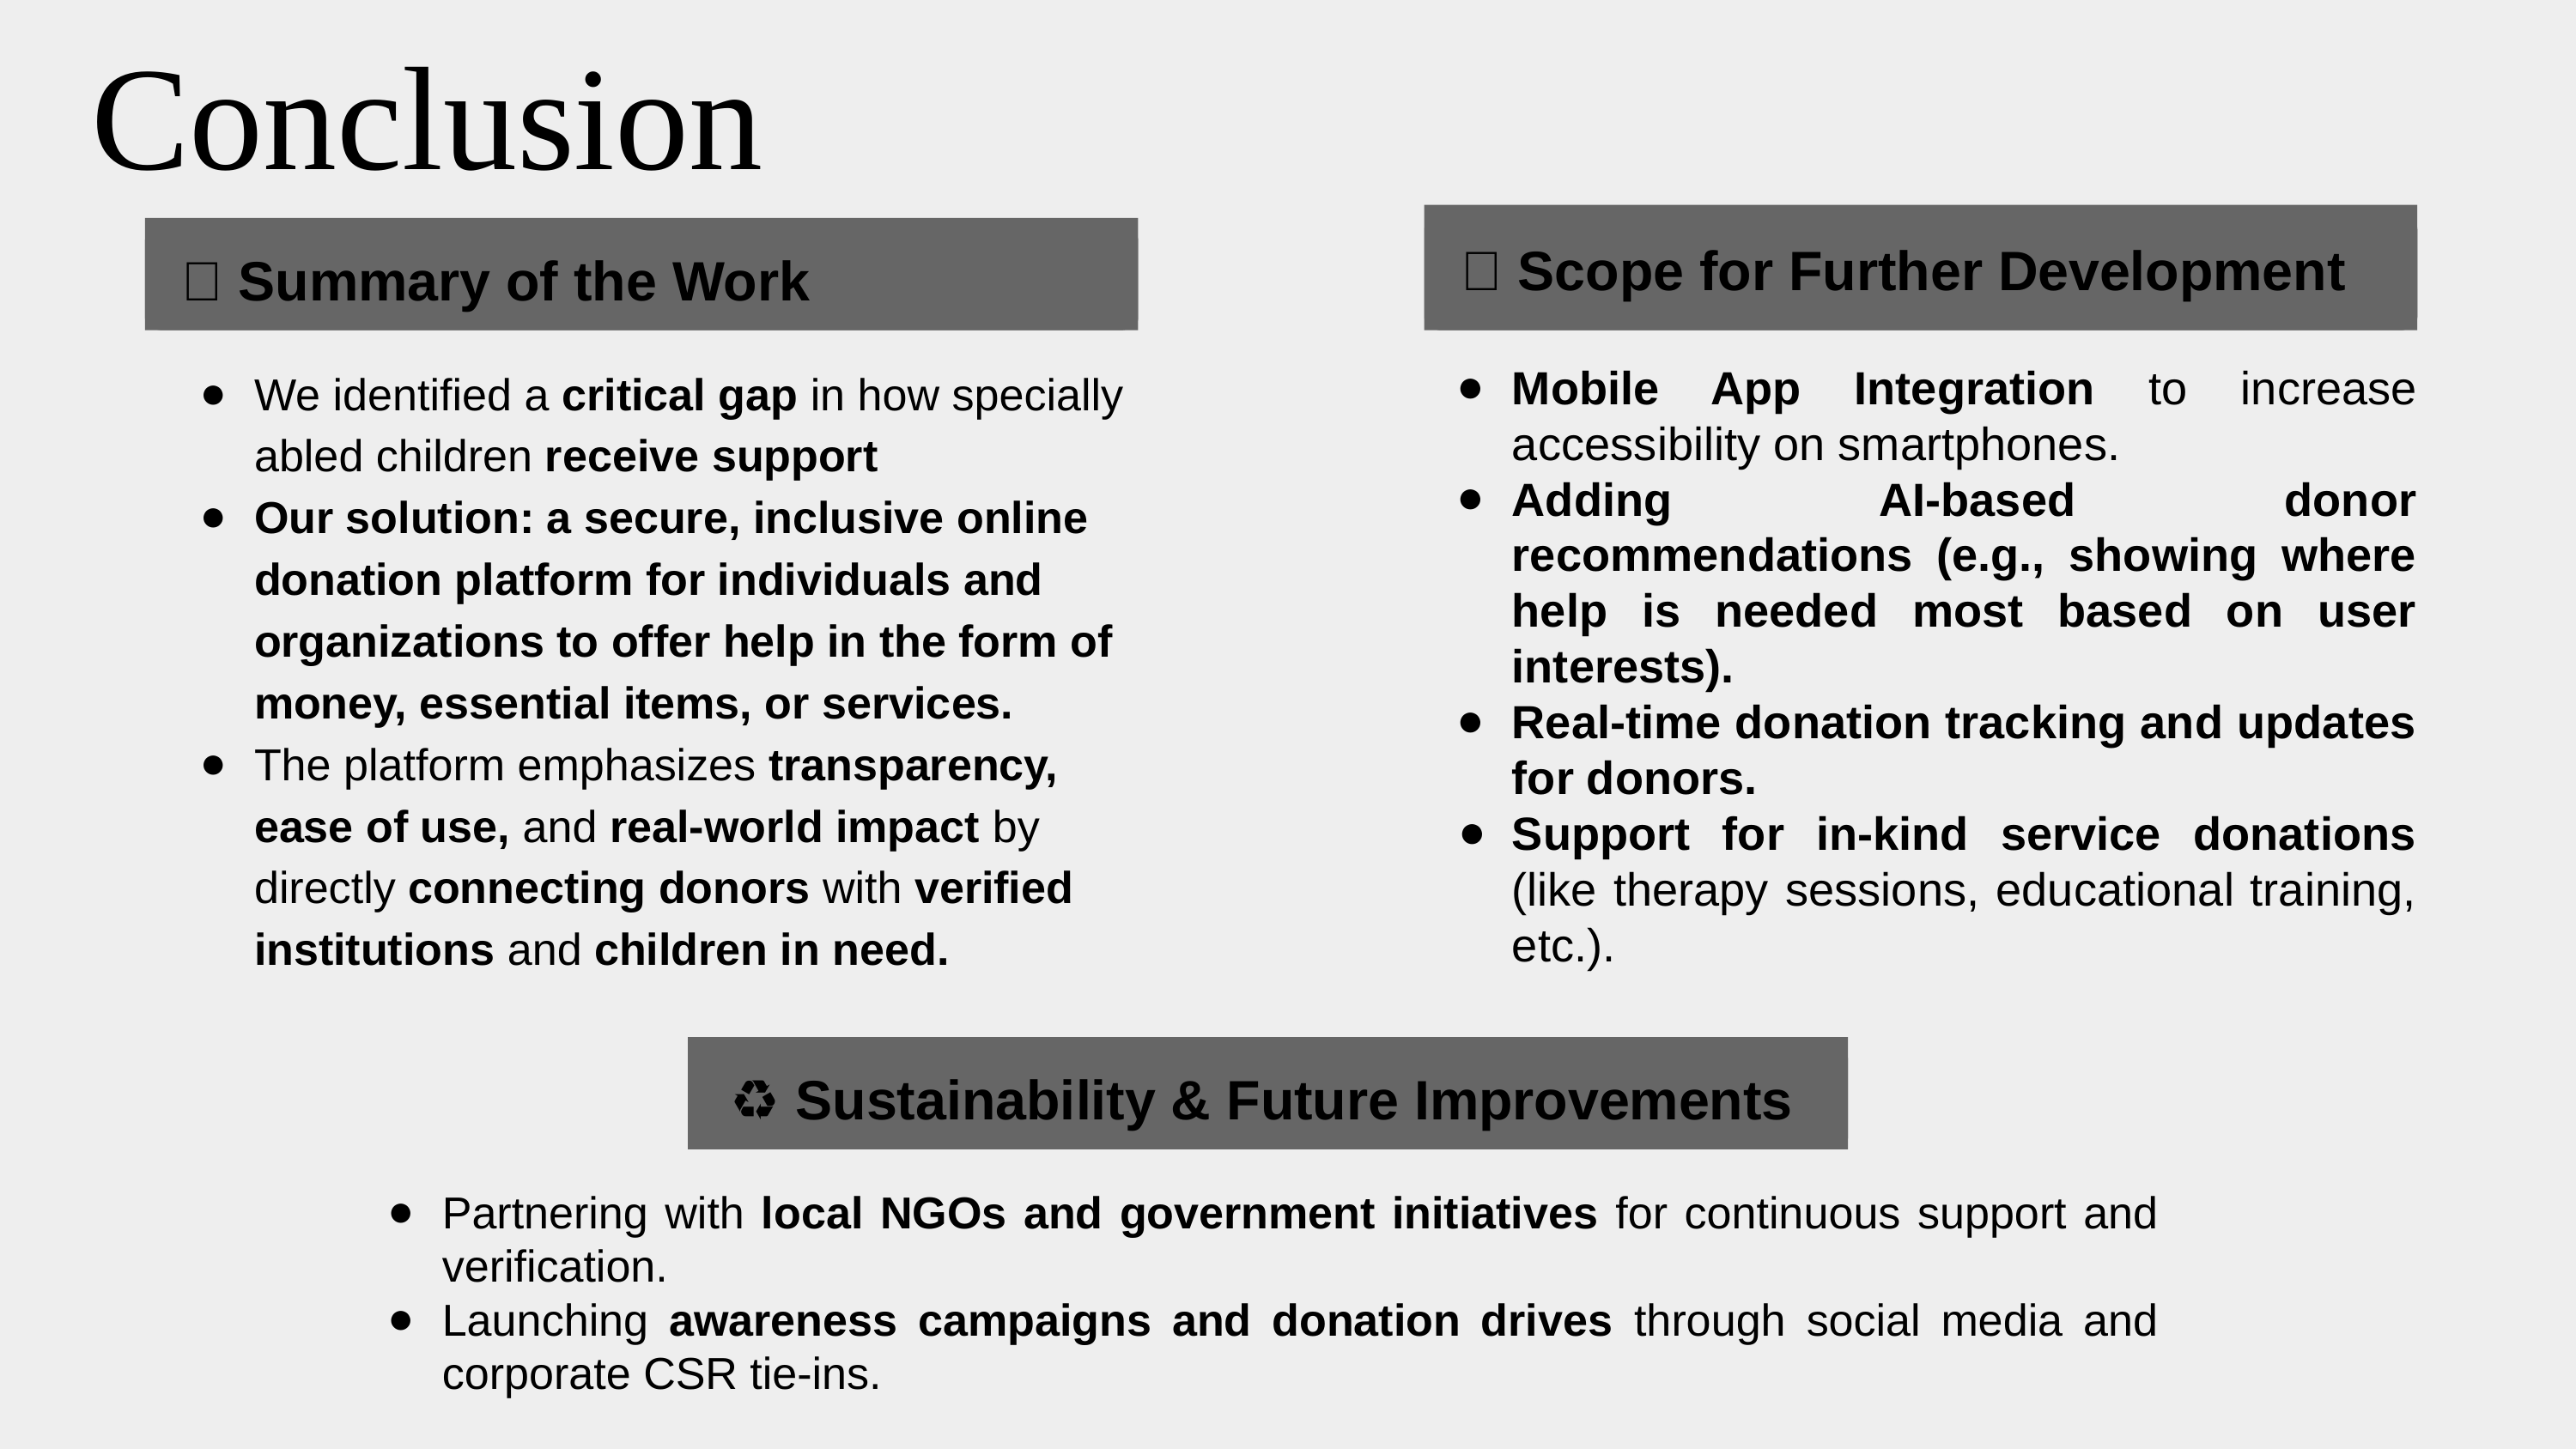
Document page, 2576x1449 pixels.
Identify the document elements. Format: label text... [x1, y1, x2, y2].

text_box Conclusion [91, 36, 882, 203]
text_box Partnering with local NGOs and government initiatives for continuous support and verification. Launching awareness campaigns and donation drives through social media and corporate CSR tie-ins. [377, 1184, 2159, 1446]
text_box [687, 1036, 1849, 1150]
text_box We identified a critical gap in how specially abled children receive support Our solution: a secure, inclusive online donation platform for individuals and organizations to offer help in the form of money, essential items, or services. The platform emphasizes transparency, ease of use, and real-world impact by directly connecting donors with verified institutions and children in need. [190, 357, 1160, 1123]
text_box Mobile App Integration to increase accessibility on smartphones. Adding AI-based donor recommendations (e.g., showing where help is needed most based on user interests). Real-time donation tracking and updates for donors. Support for in-kind service donations (like therapy sessions, educational training, etc.). [1447, 357, 2418, 1131]
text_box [1424, 204, 2418, 330]
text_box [144, 217, 1139, 330]
